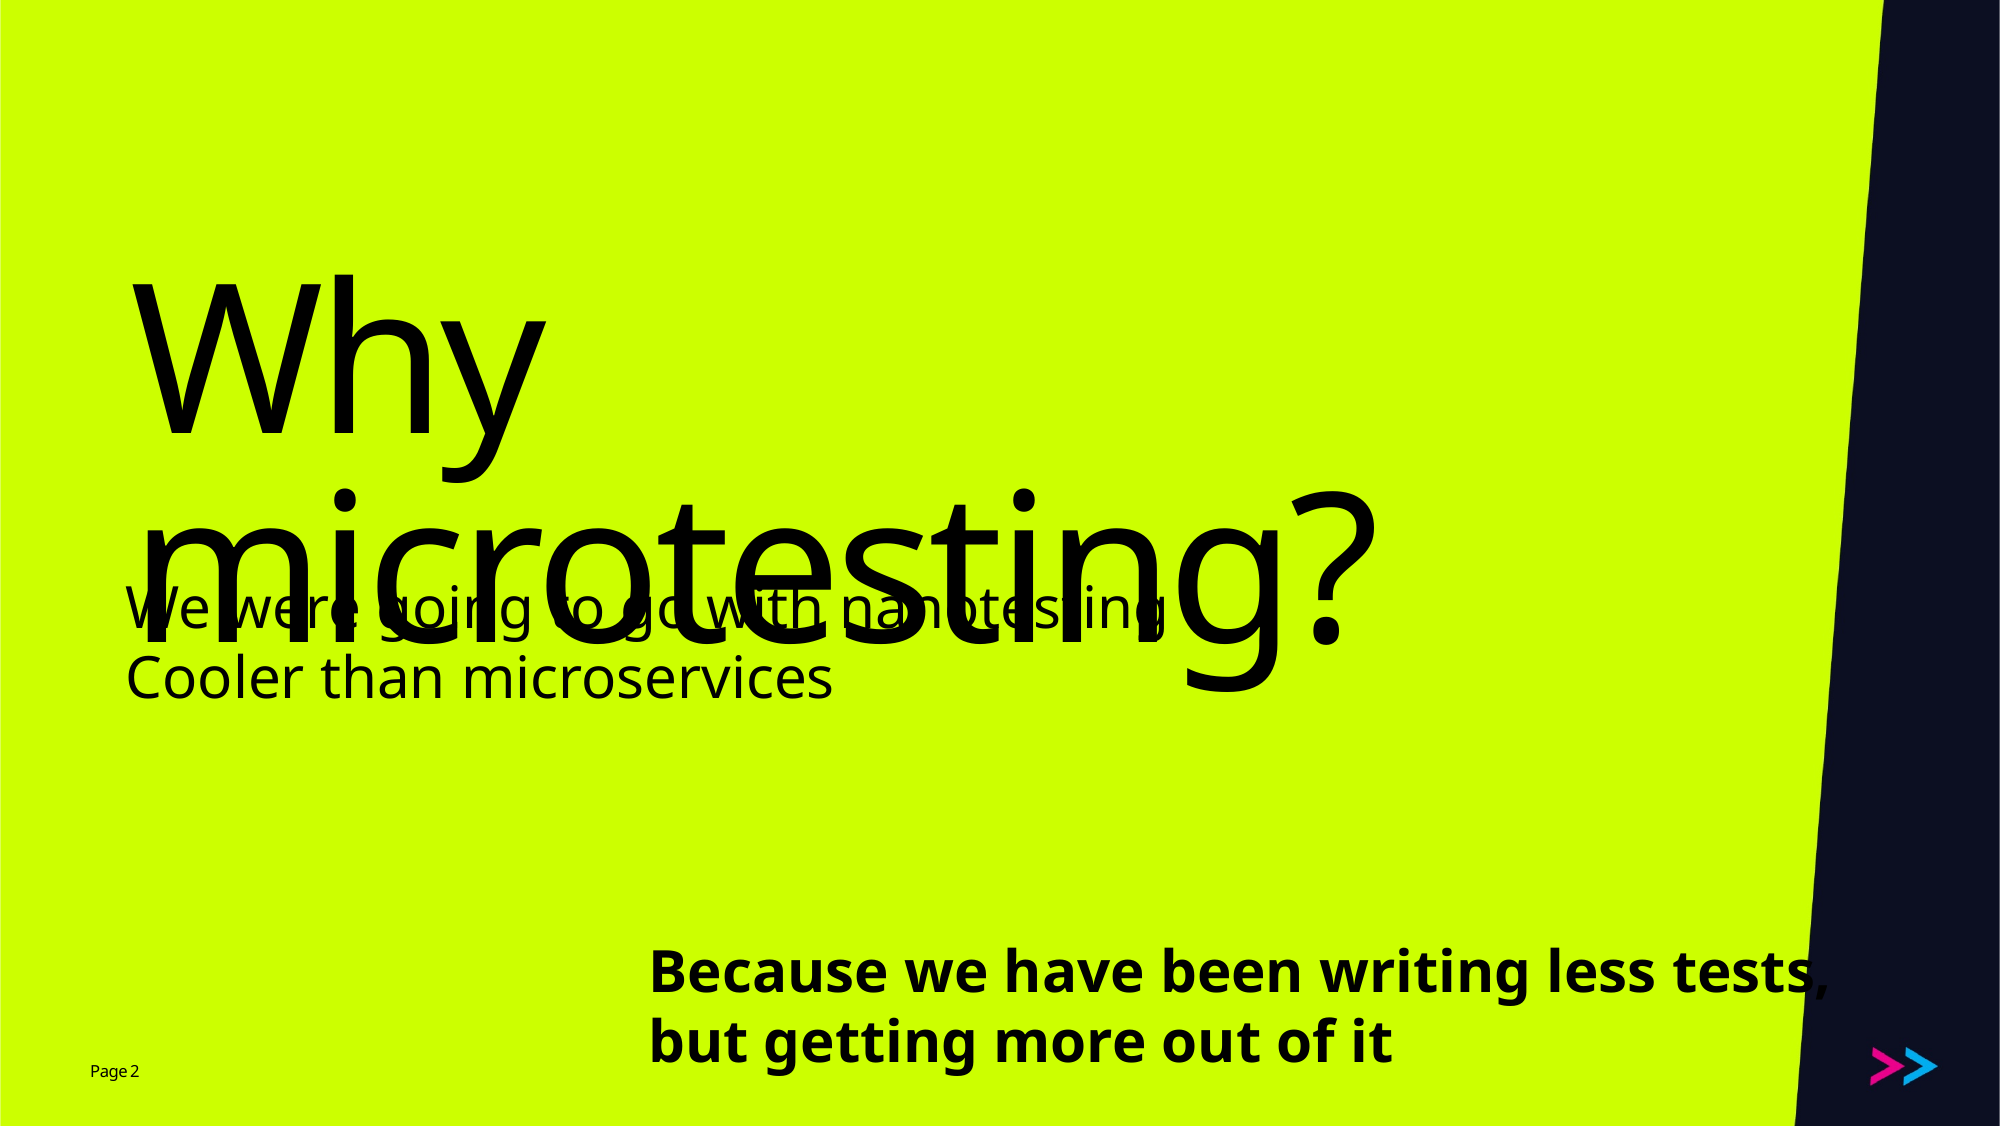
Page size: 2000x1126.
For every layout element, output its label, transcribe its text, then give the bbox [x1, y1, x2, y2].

text_box We were going to go with nanotesting Cooler than microservices [111, 562, 1185, 788]
slide_number 2 [130, 1061, 166, 1113]
title Why microtesting? [130, 267, 1749, 1012]
picture [0, 0, 2000, 1126]
text_box Because we have been writing less tests, but getting more out of it [633, 926, 1847, 1082]
